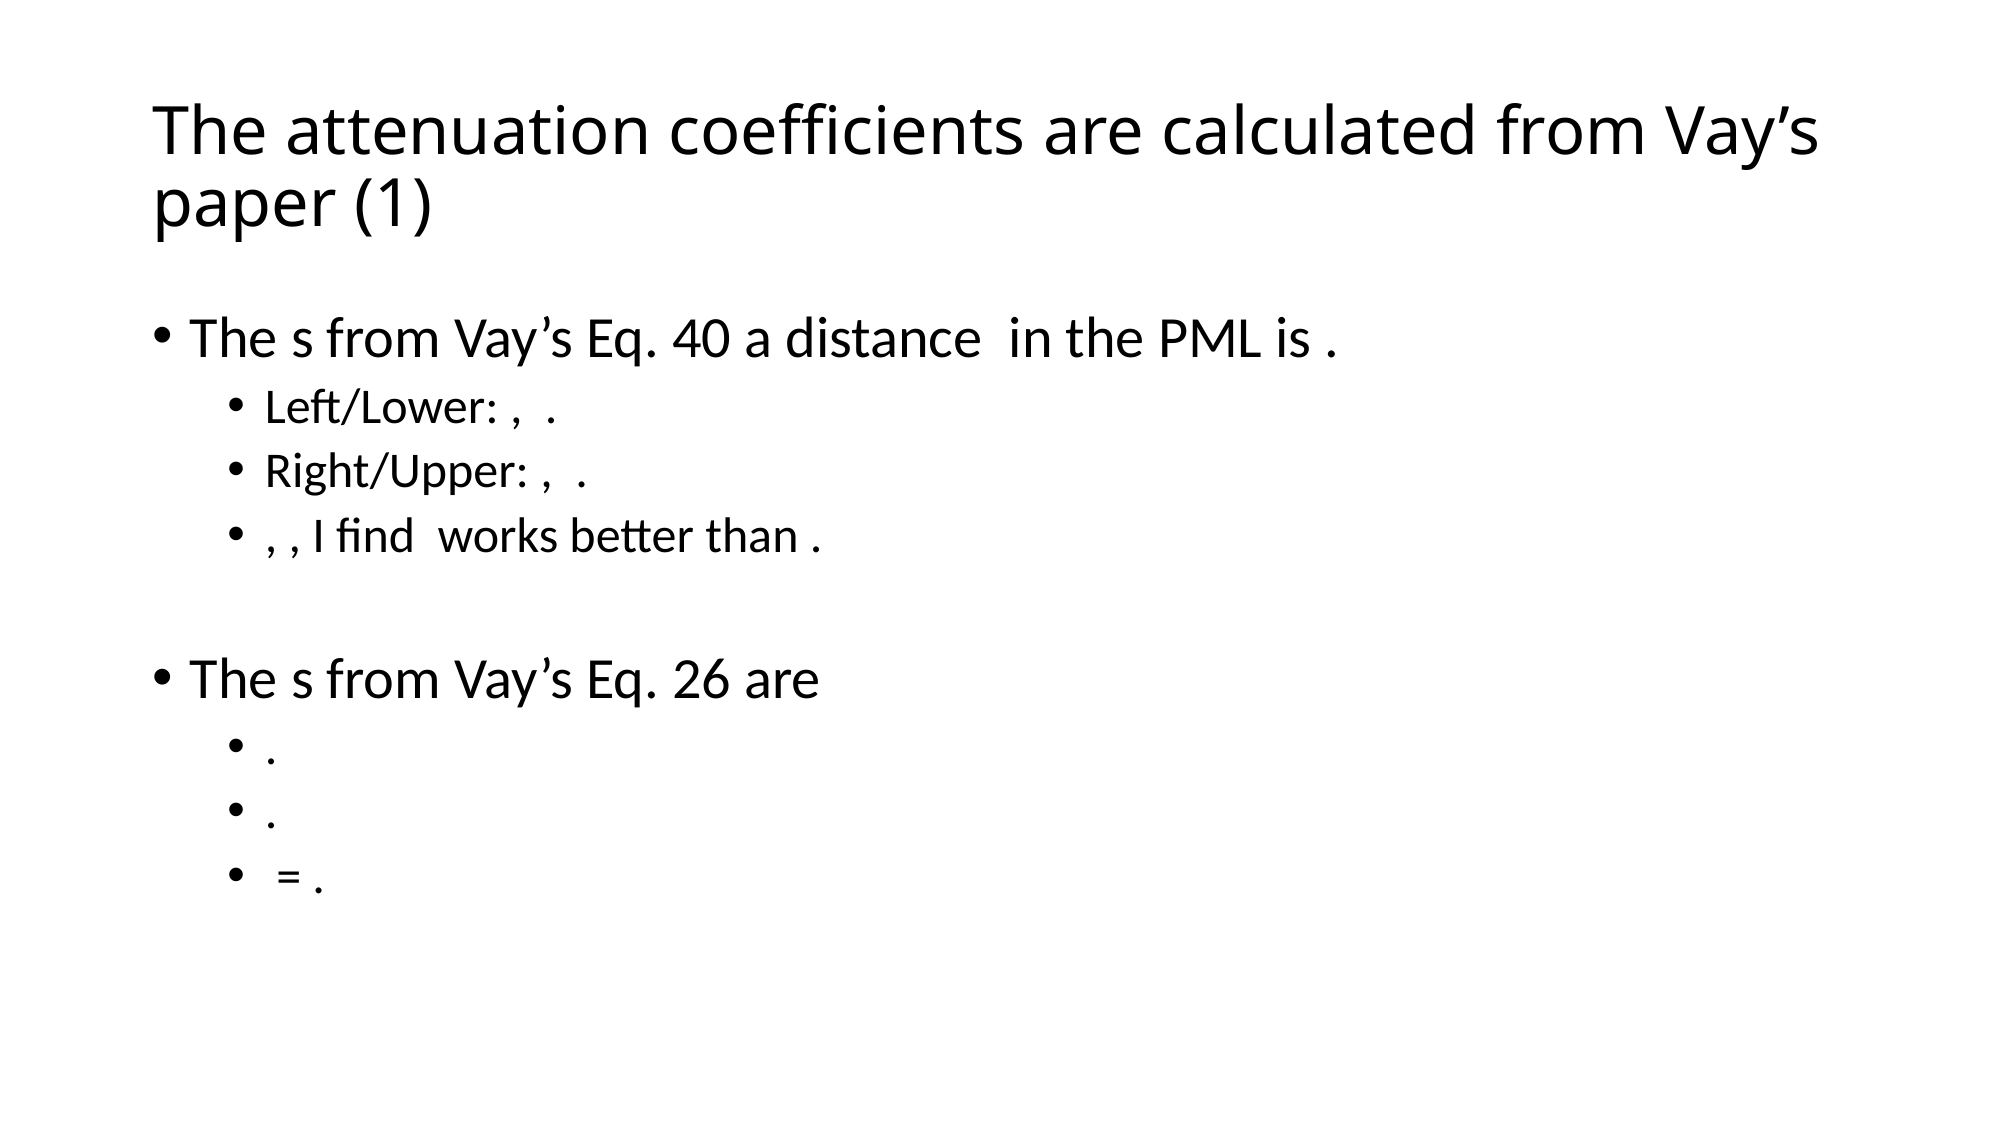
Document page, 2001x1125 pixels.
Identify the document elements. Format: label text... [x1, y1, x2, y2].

title The attenuation coefficients are calculated from Vay’s paper (1) [137, 59, 1863, 278]
